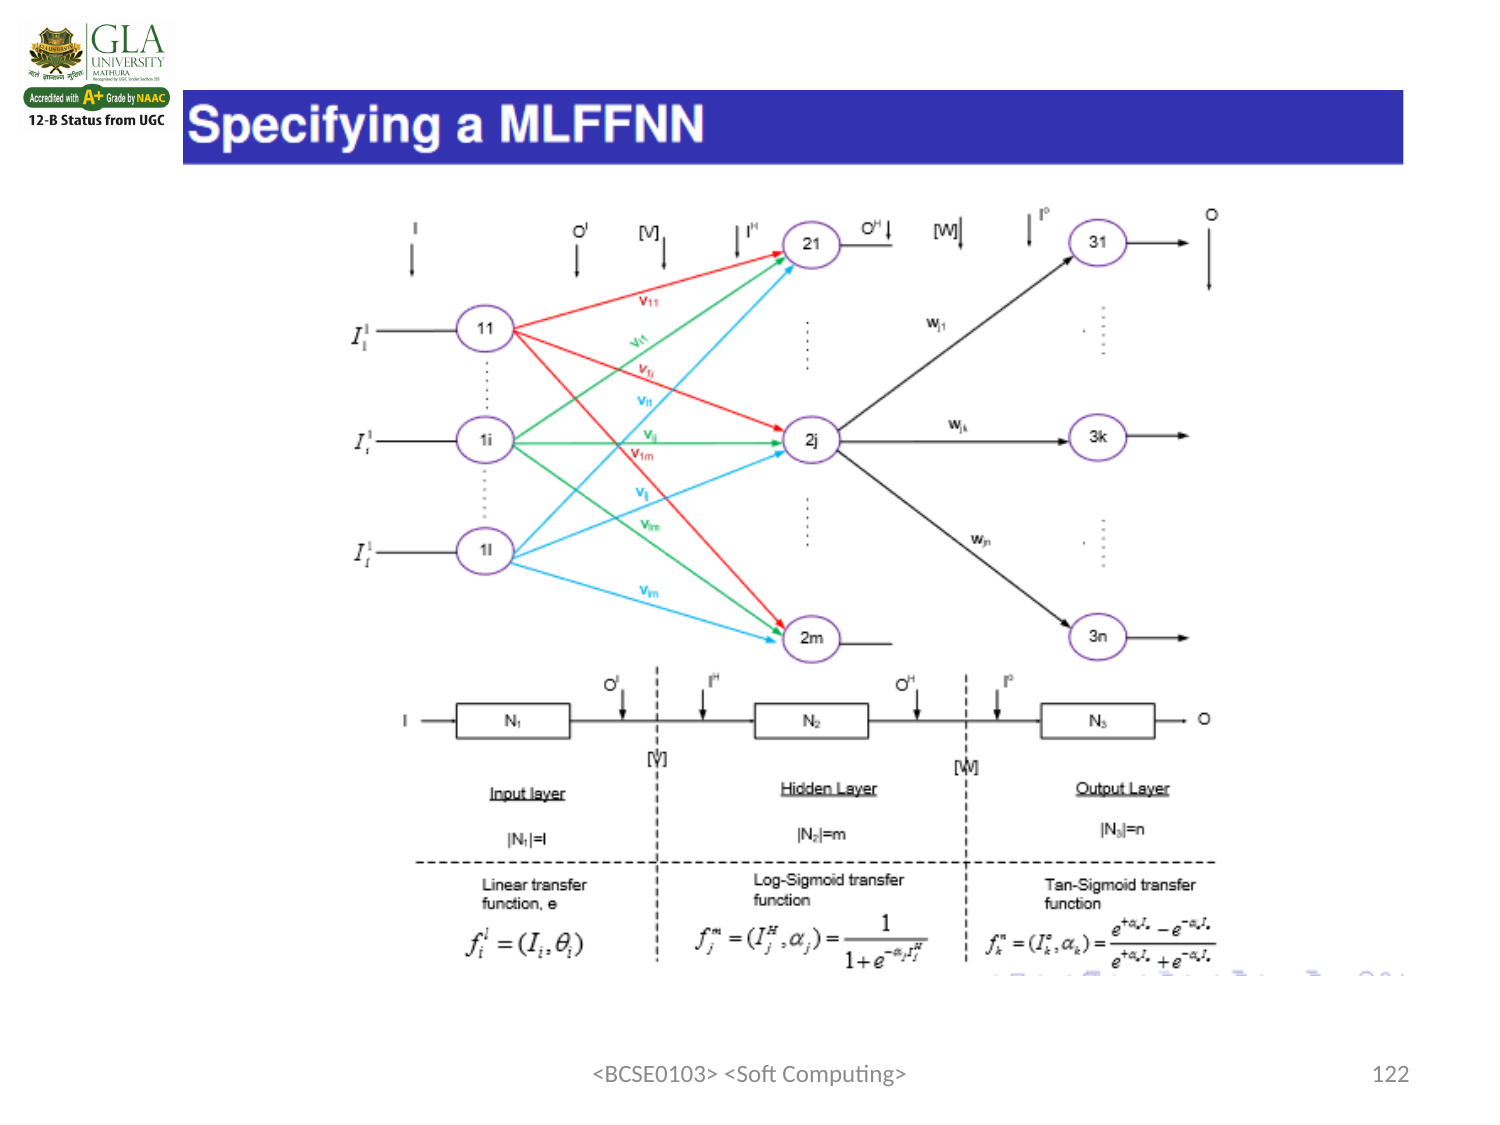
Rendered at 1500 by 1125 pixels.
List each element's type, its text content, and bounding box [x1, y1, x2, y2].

picture [17, 16, 176, 132]
footer <BCSE0103> <Soft Computing> [512, 1042, 988, 1103]
slide_number 122 [1074, 1042, 1425, 1103]
picture [182, 89, 1404, 977]
